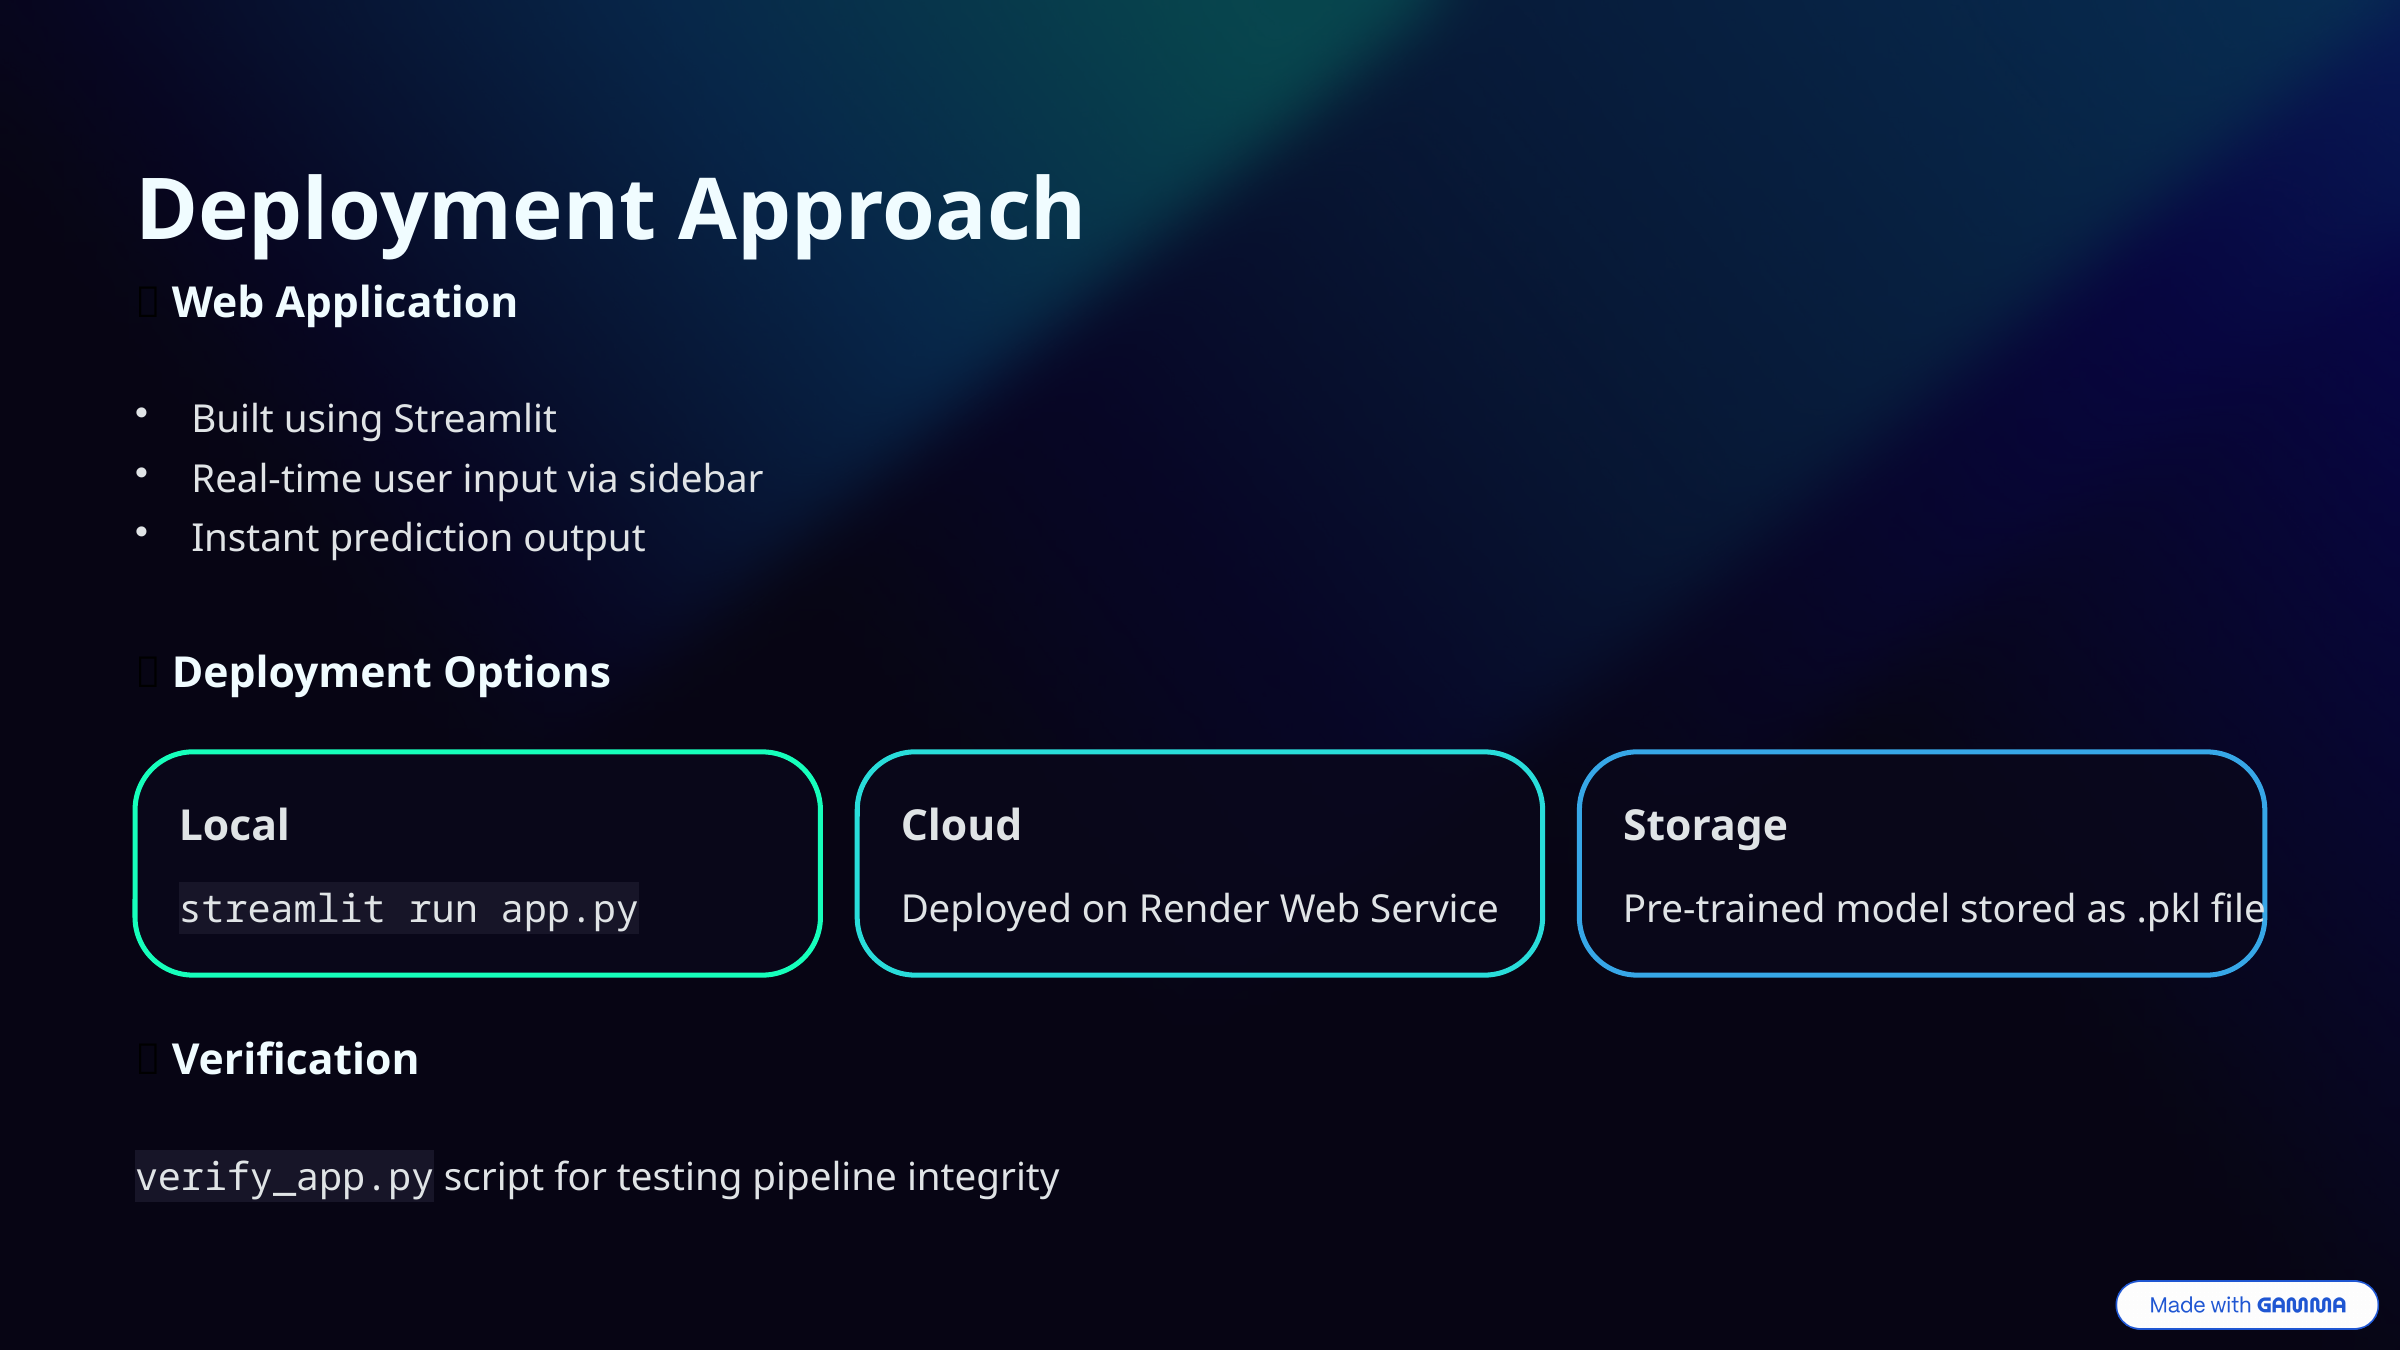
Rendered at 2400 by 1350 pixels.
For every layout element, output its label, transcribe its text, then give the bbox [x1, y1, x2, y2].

text_box Deployed on Render Web Service [900, 871, 1499, 932]
text_box Local [178, 795, 608, 850]
text_box streamlit run app.py [178, 871, 777, 932]
text_box 🚀 Deployment Options [135, 643, 609, 697]
text_box Pre-trained model stored as .pkl file [1623, 871, 2222, 932]
text_box Built using Streamlit Real-time user input via sidebar Instant prediction output [135, 381, 2265, 588]
text_box 🧪 Verification [135, 1030, 564, 1084]
picture [2106, 1271, 2389, 1339]
text_box [135, 751, 821, 976]
text_box Storage [1623, 795, 2052, 850]
text_box 🌐 Web Application [135, 272, 564, 326]
text_box [857, 751, 1543, 976]
text_box Deployment Approach [135, 150, 1041, 258]
text_box verify_app.py script for testing pipeline integrity [135, 1139, 2265, 1200]
text_box Cloud [900, 795, 1330, 850]
text_box [1579, 751, 2265, 976]
